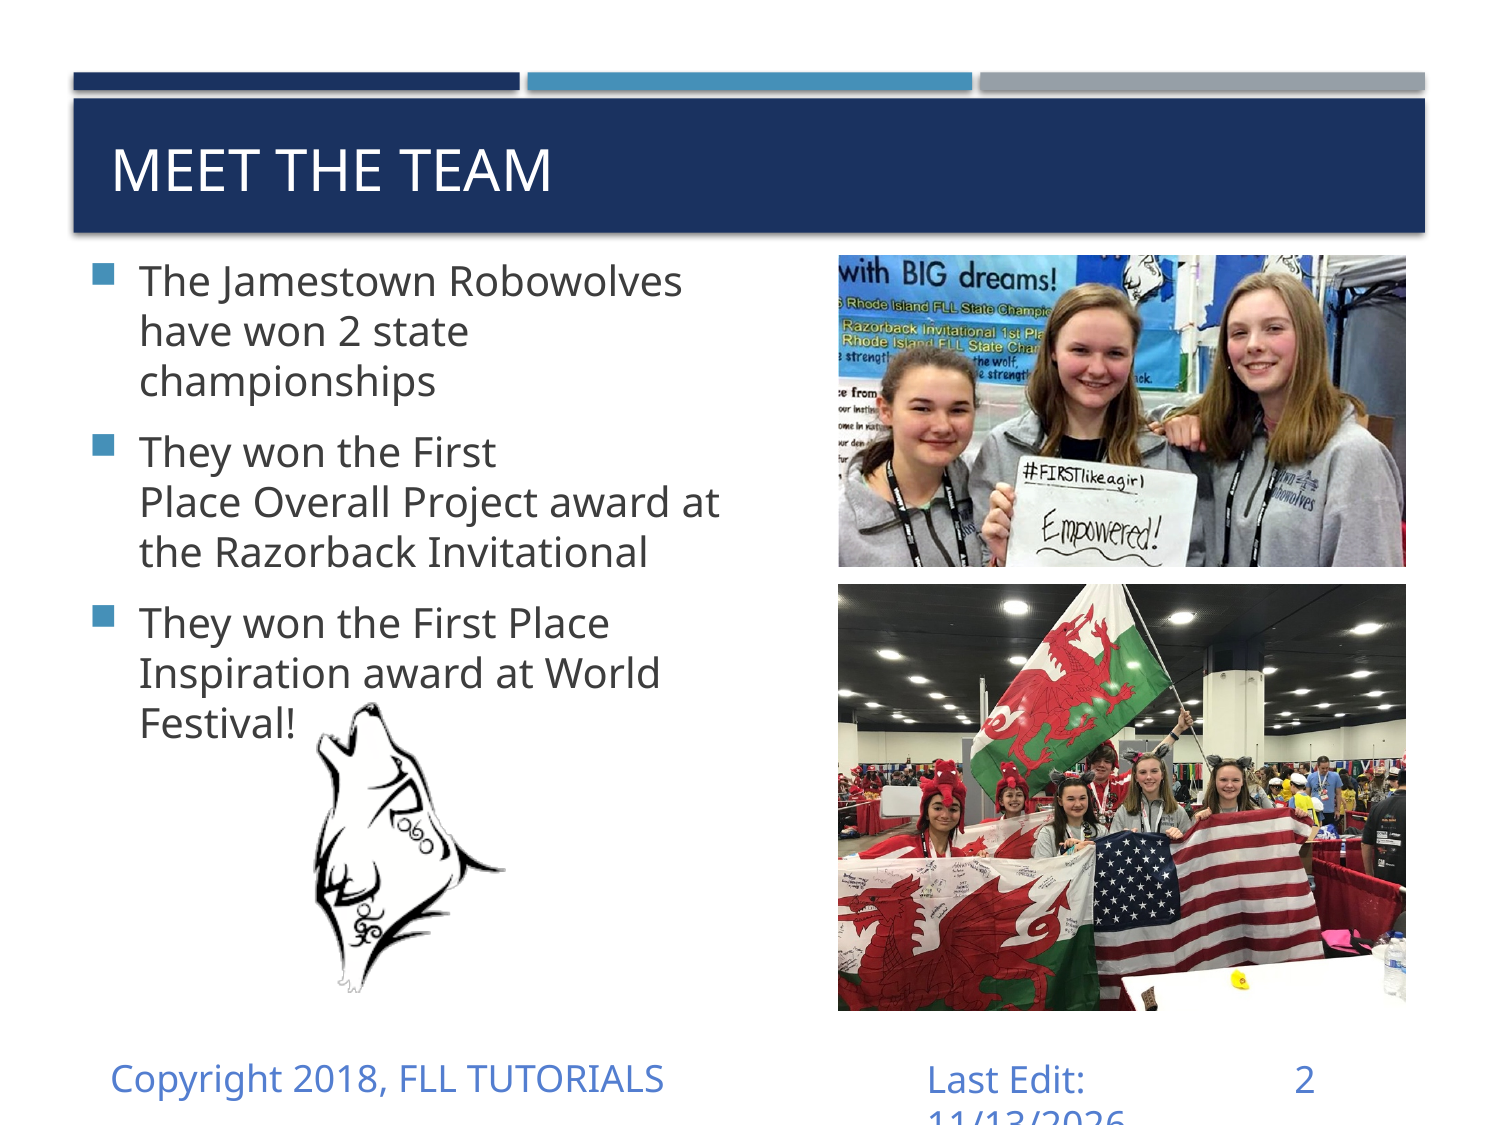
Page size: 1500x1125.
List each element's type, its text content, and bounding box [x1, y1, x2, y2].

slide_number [911, 1048, 1262, 1109]
picture [837, 584, 1407, 1011]
footer Copyright 2018, FLL TUTORIALS [95, 1047, 895, 1108]
title MEET THE TEAM [95, 112, 1406, 211]
slide_number 2 [1279, 1048, 1406, 1109]
picture [837, 254, 1407, 568]
list The Jamestown Robowolves have won 2 state championships They won the First Place Overall Project award at the Razorback Invitational They won the First Place Inspiration award at World Festival! [73, 246, 749, 962]
picture [277, 693, 514, 994]
